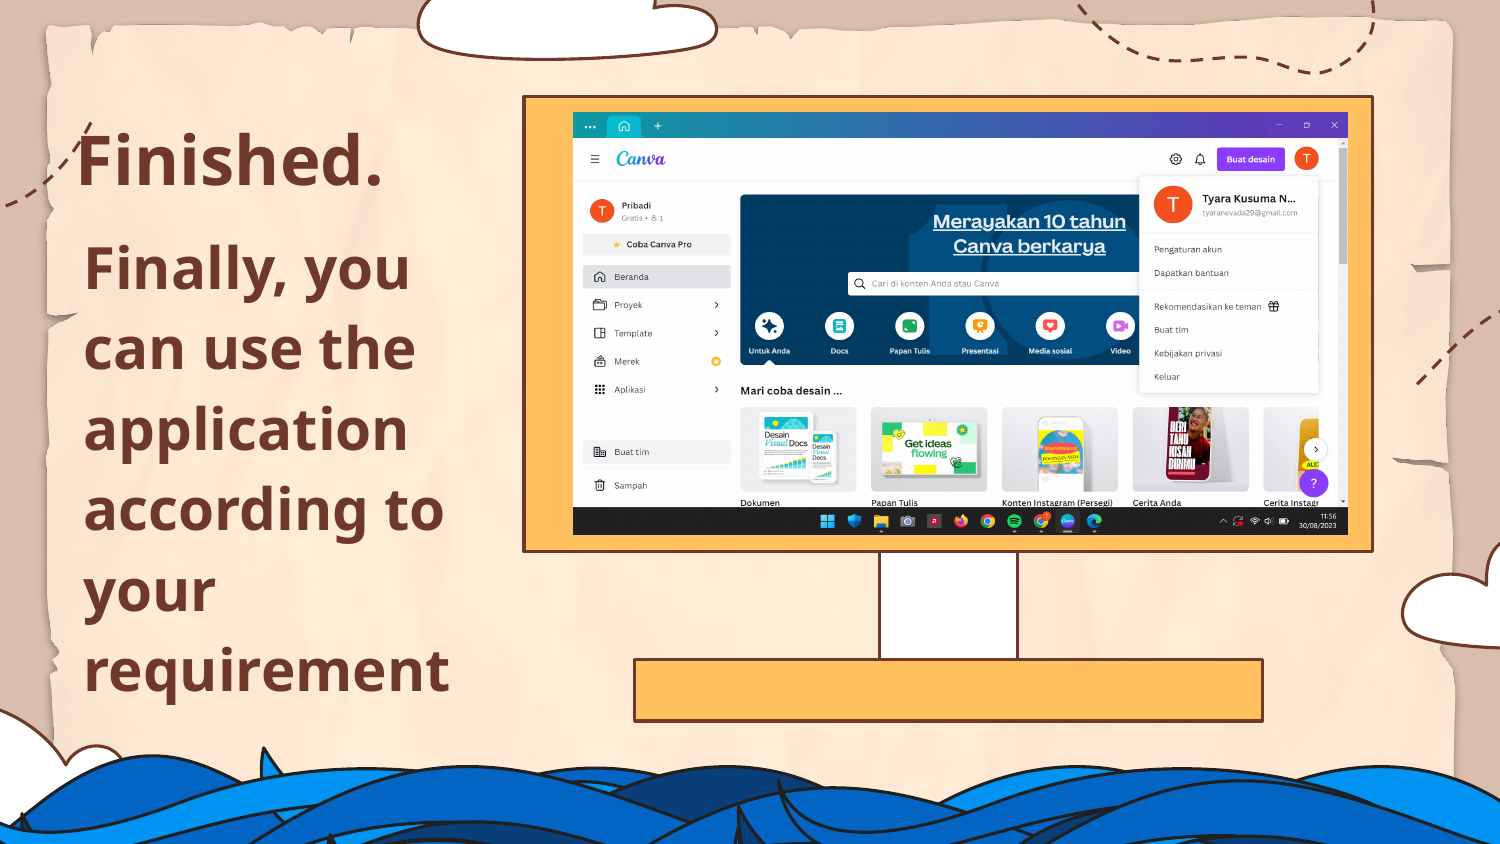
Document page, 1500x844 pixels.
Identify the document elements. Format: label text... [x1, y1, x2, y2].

subtitle Finally, you can use the application according to your requirement [68, 205, 514, 383]
title Finished. [60, 40, 552, 215]
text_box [523, 95, 1374, 722]
picture [572, 112, 1348, 535]
picture [0, 0, 1500, 802]
